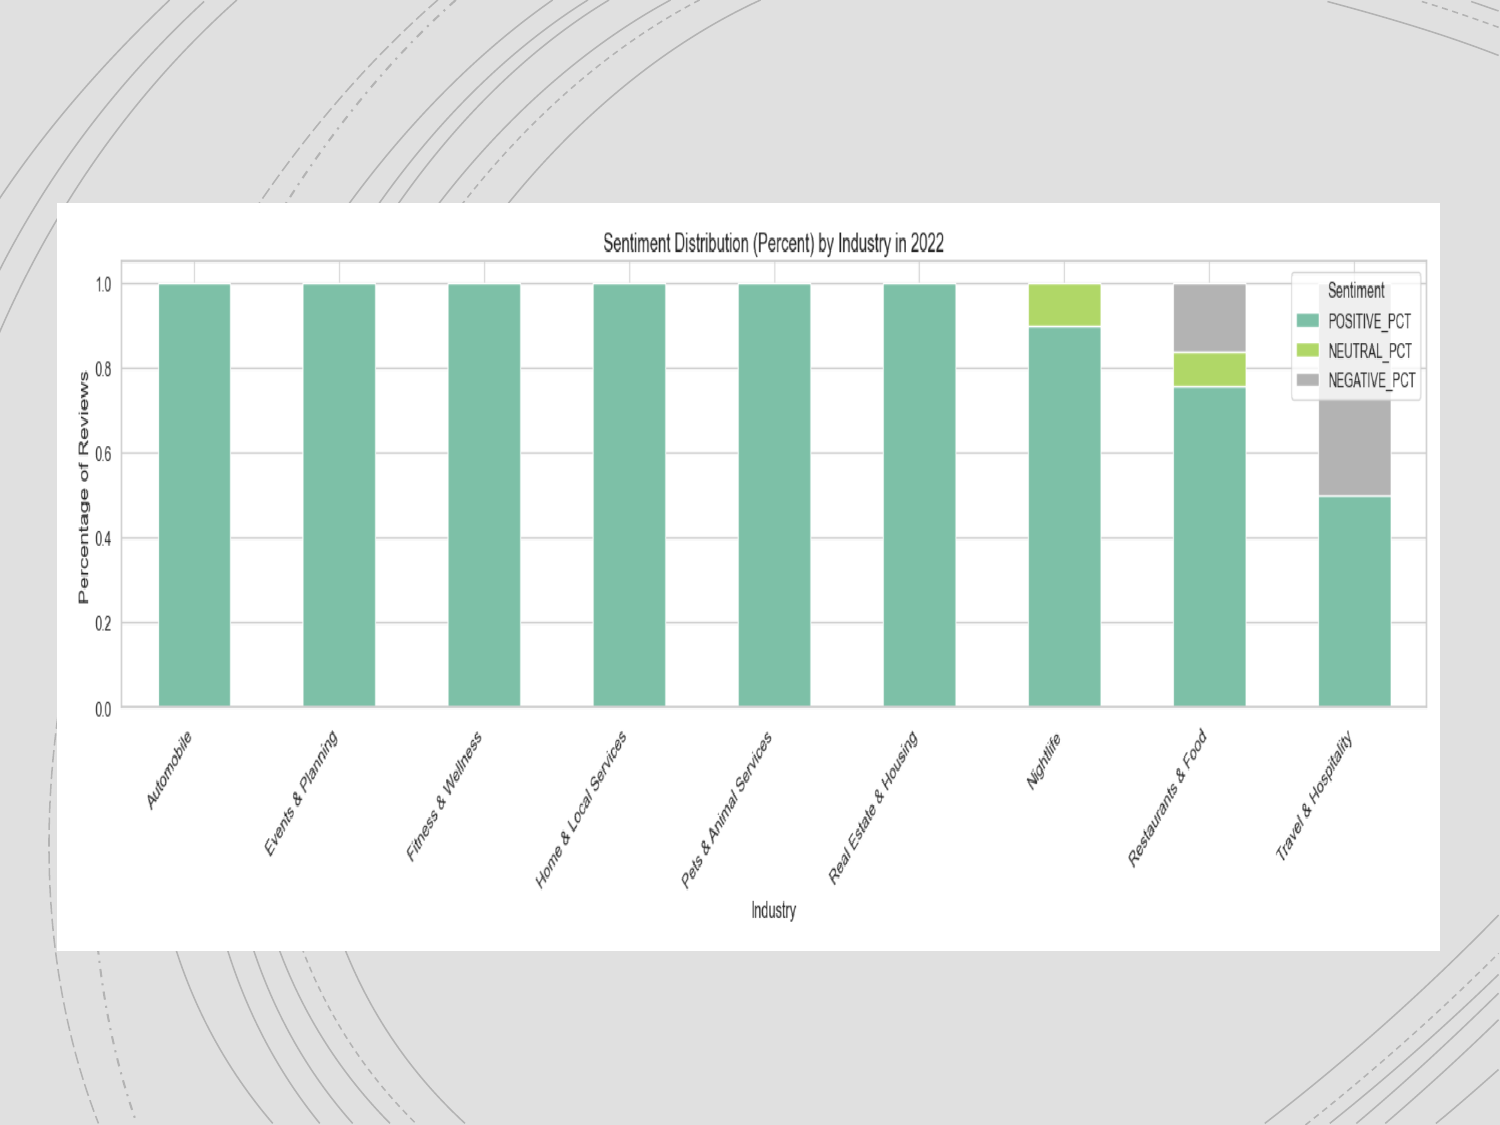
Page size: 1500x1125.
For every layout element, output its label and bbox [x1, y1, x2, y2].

list [57, 203, 1441, 951]
